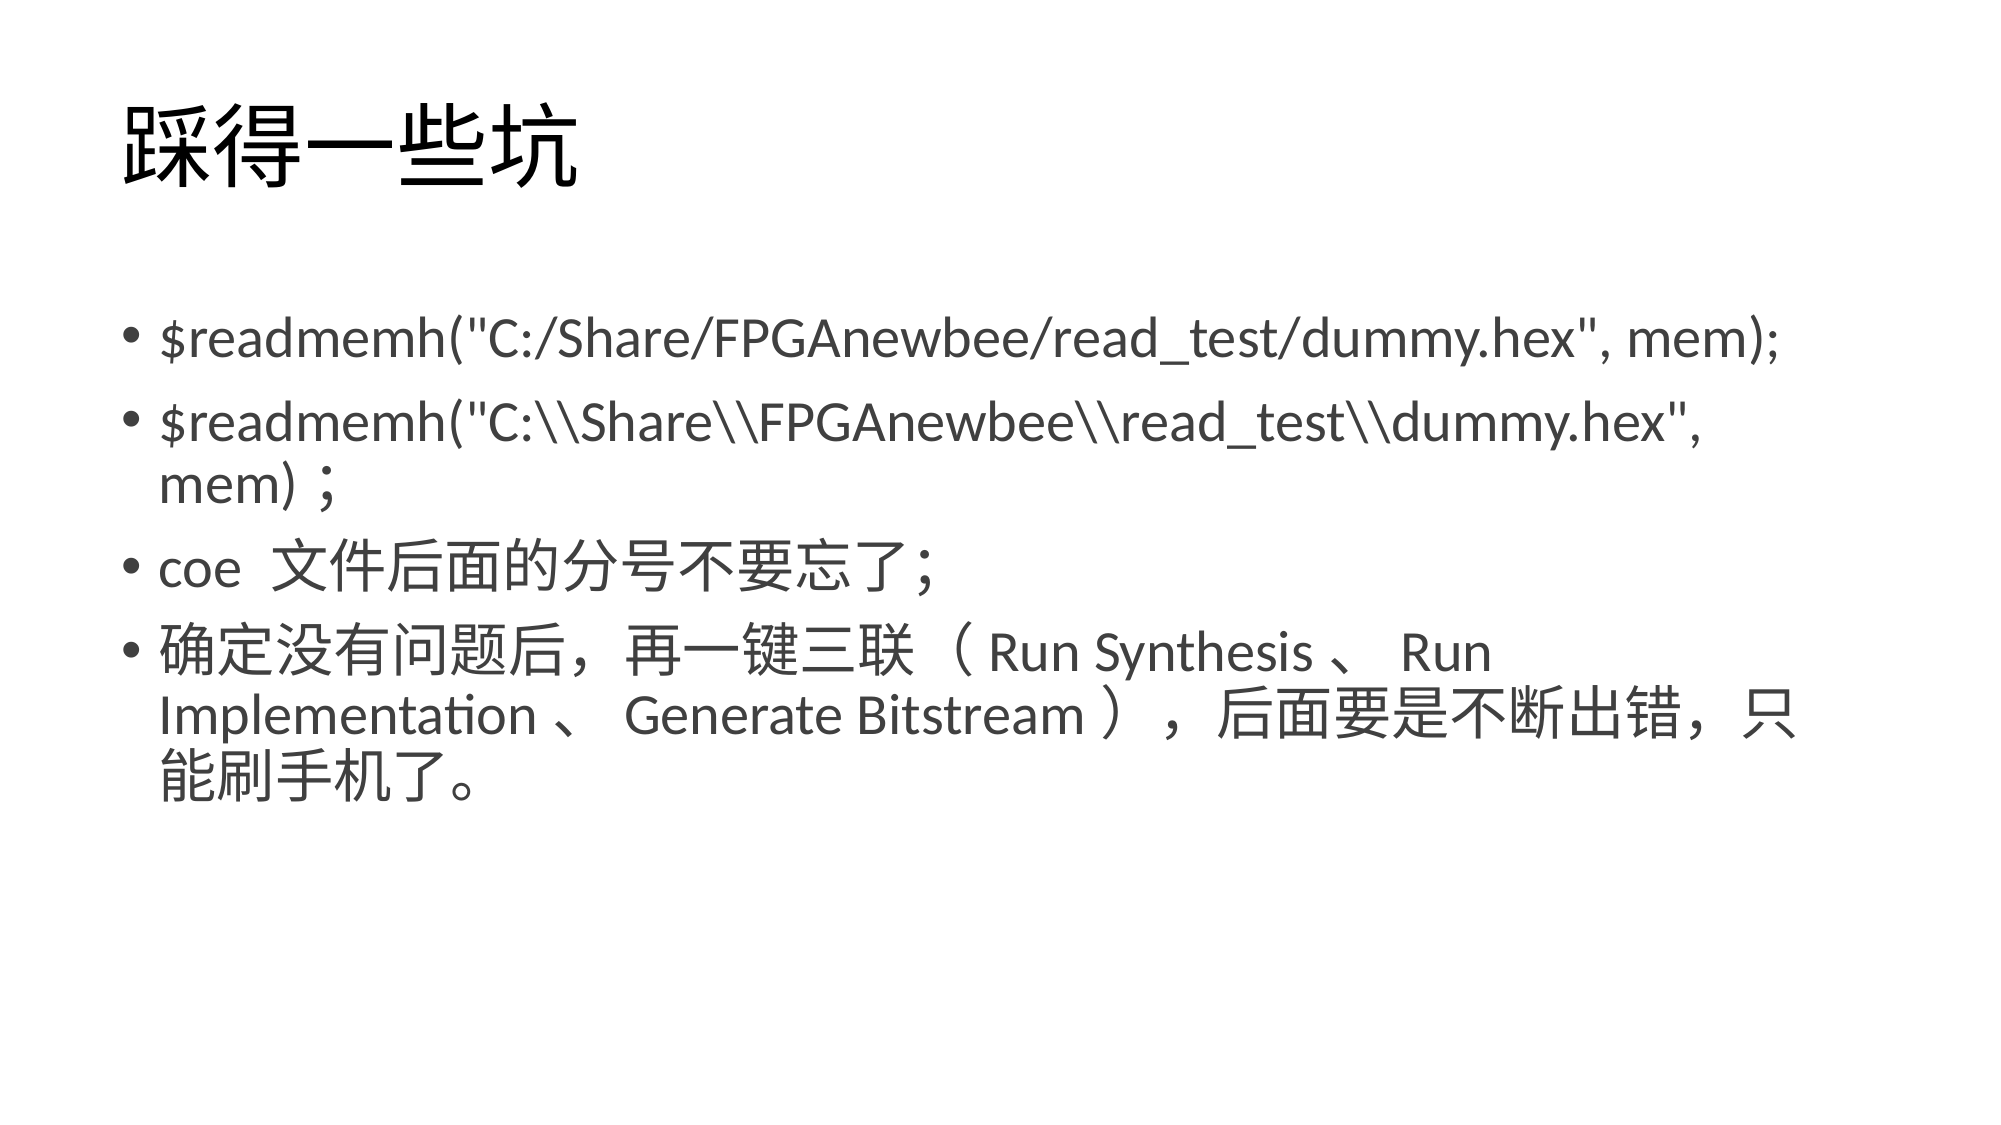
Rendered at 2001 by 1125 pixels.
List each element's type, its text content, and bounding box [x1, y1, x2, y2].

title 踩得一些坑 [106, 42, 1832, 260]
list $readmemh("C:/Share/FPGAnewbee/read_test/dummy.hex", mem); $readmemh("C:\\Share\\FPGAnewbee\\read_test\\dummy.hex", mem)； coe 文件后面的分号不要忘了； 确定没有问题后，再一键三联（Run Synthesis、Run Implementation、Generate Bitstream），后面要是不断出错，只能刷手机了。 [106, 299, 1832, 1014]
